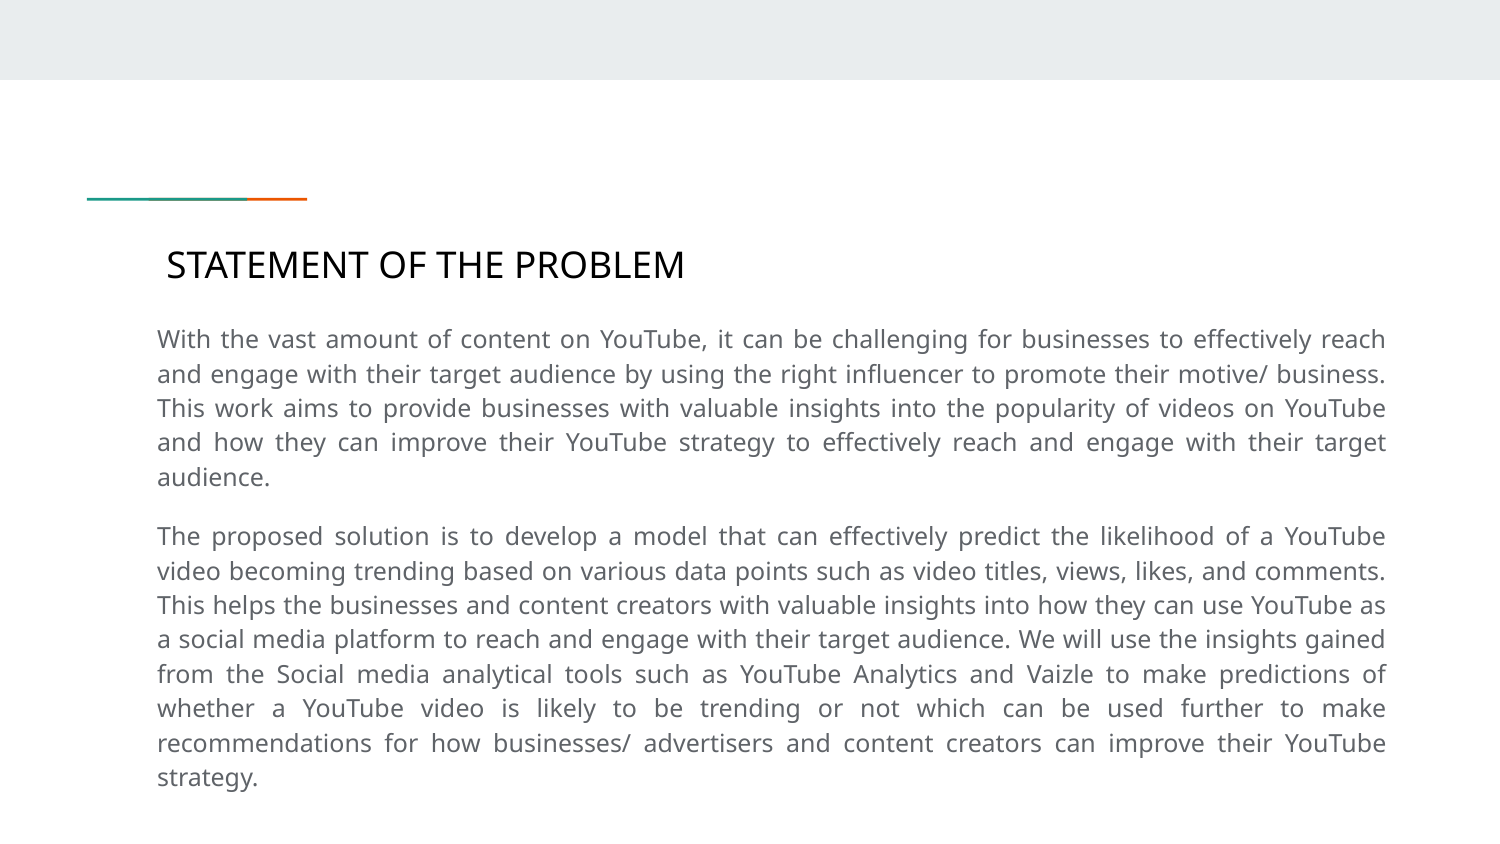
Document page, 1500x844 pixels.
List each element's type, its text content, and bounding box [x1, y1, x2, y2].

list With the vast amount of content on YouTube, it can be challenging for businesses to effectively reach and engage with their target audience by using the right influencer to promote their motive/ business. This work aims to provide businesses with valuable insights into the popularity of videos on YouTube and how they can improve their YouTube strategy to effectively reach and engage with their target audience. The proposed solution is to develop a model that can effectively predict the likelihood of a YouTube video becoming trending based on various data points such as video titles, views, likes, and comments. This helps the businesses and content creators with valuable insights into how they can use YouTube as a social media platform to reach and engage with their target audience. We will use the insights gained from the Social media analytical tools such as YouTube Analytics and Vaizle to make predictions of whether a YouTube video is likely to be trending or not which can be used further to make recommendations for how businesses/ advertisers and content creators can improve their YouTube strategy. [142, 304, 1404, 760]
title STATEMENT OF THE PROBLEM [142, 216, 1404, 304]
